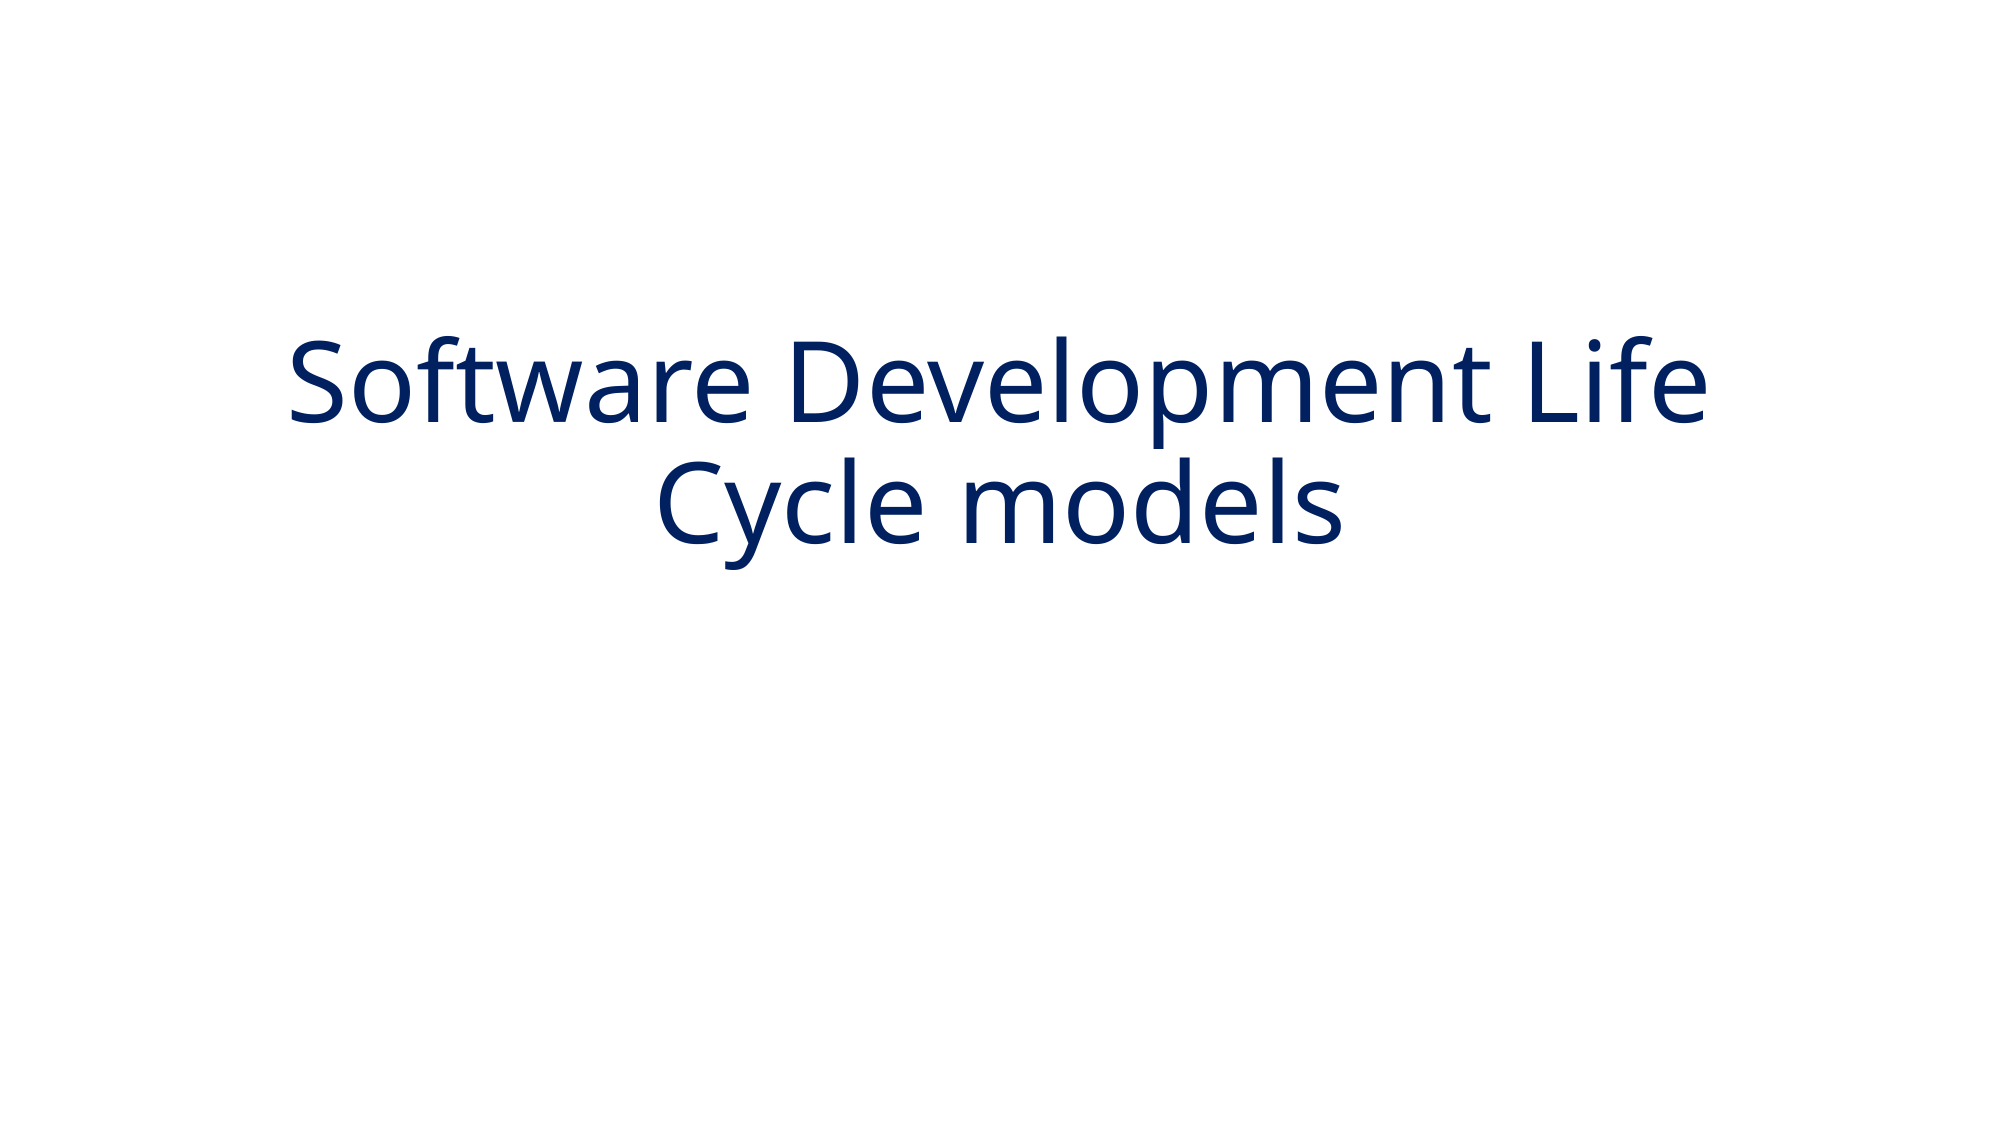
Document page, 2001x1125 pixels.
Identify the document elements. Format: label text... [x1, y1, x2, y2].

title Software Development Life Cycle models [249, 184, 1750, 576]
